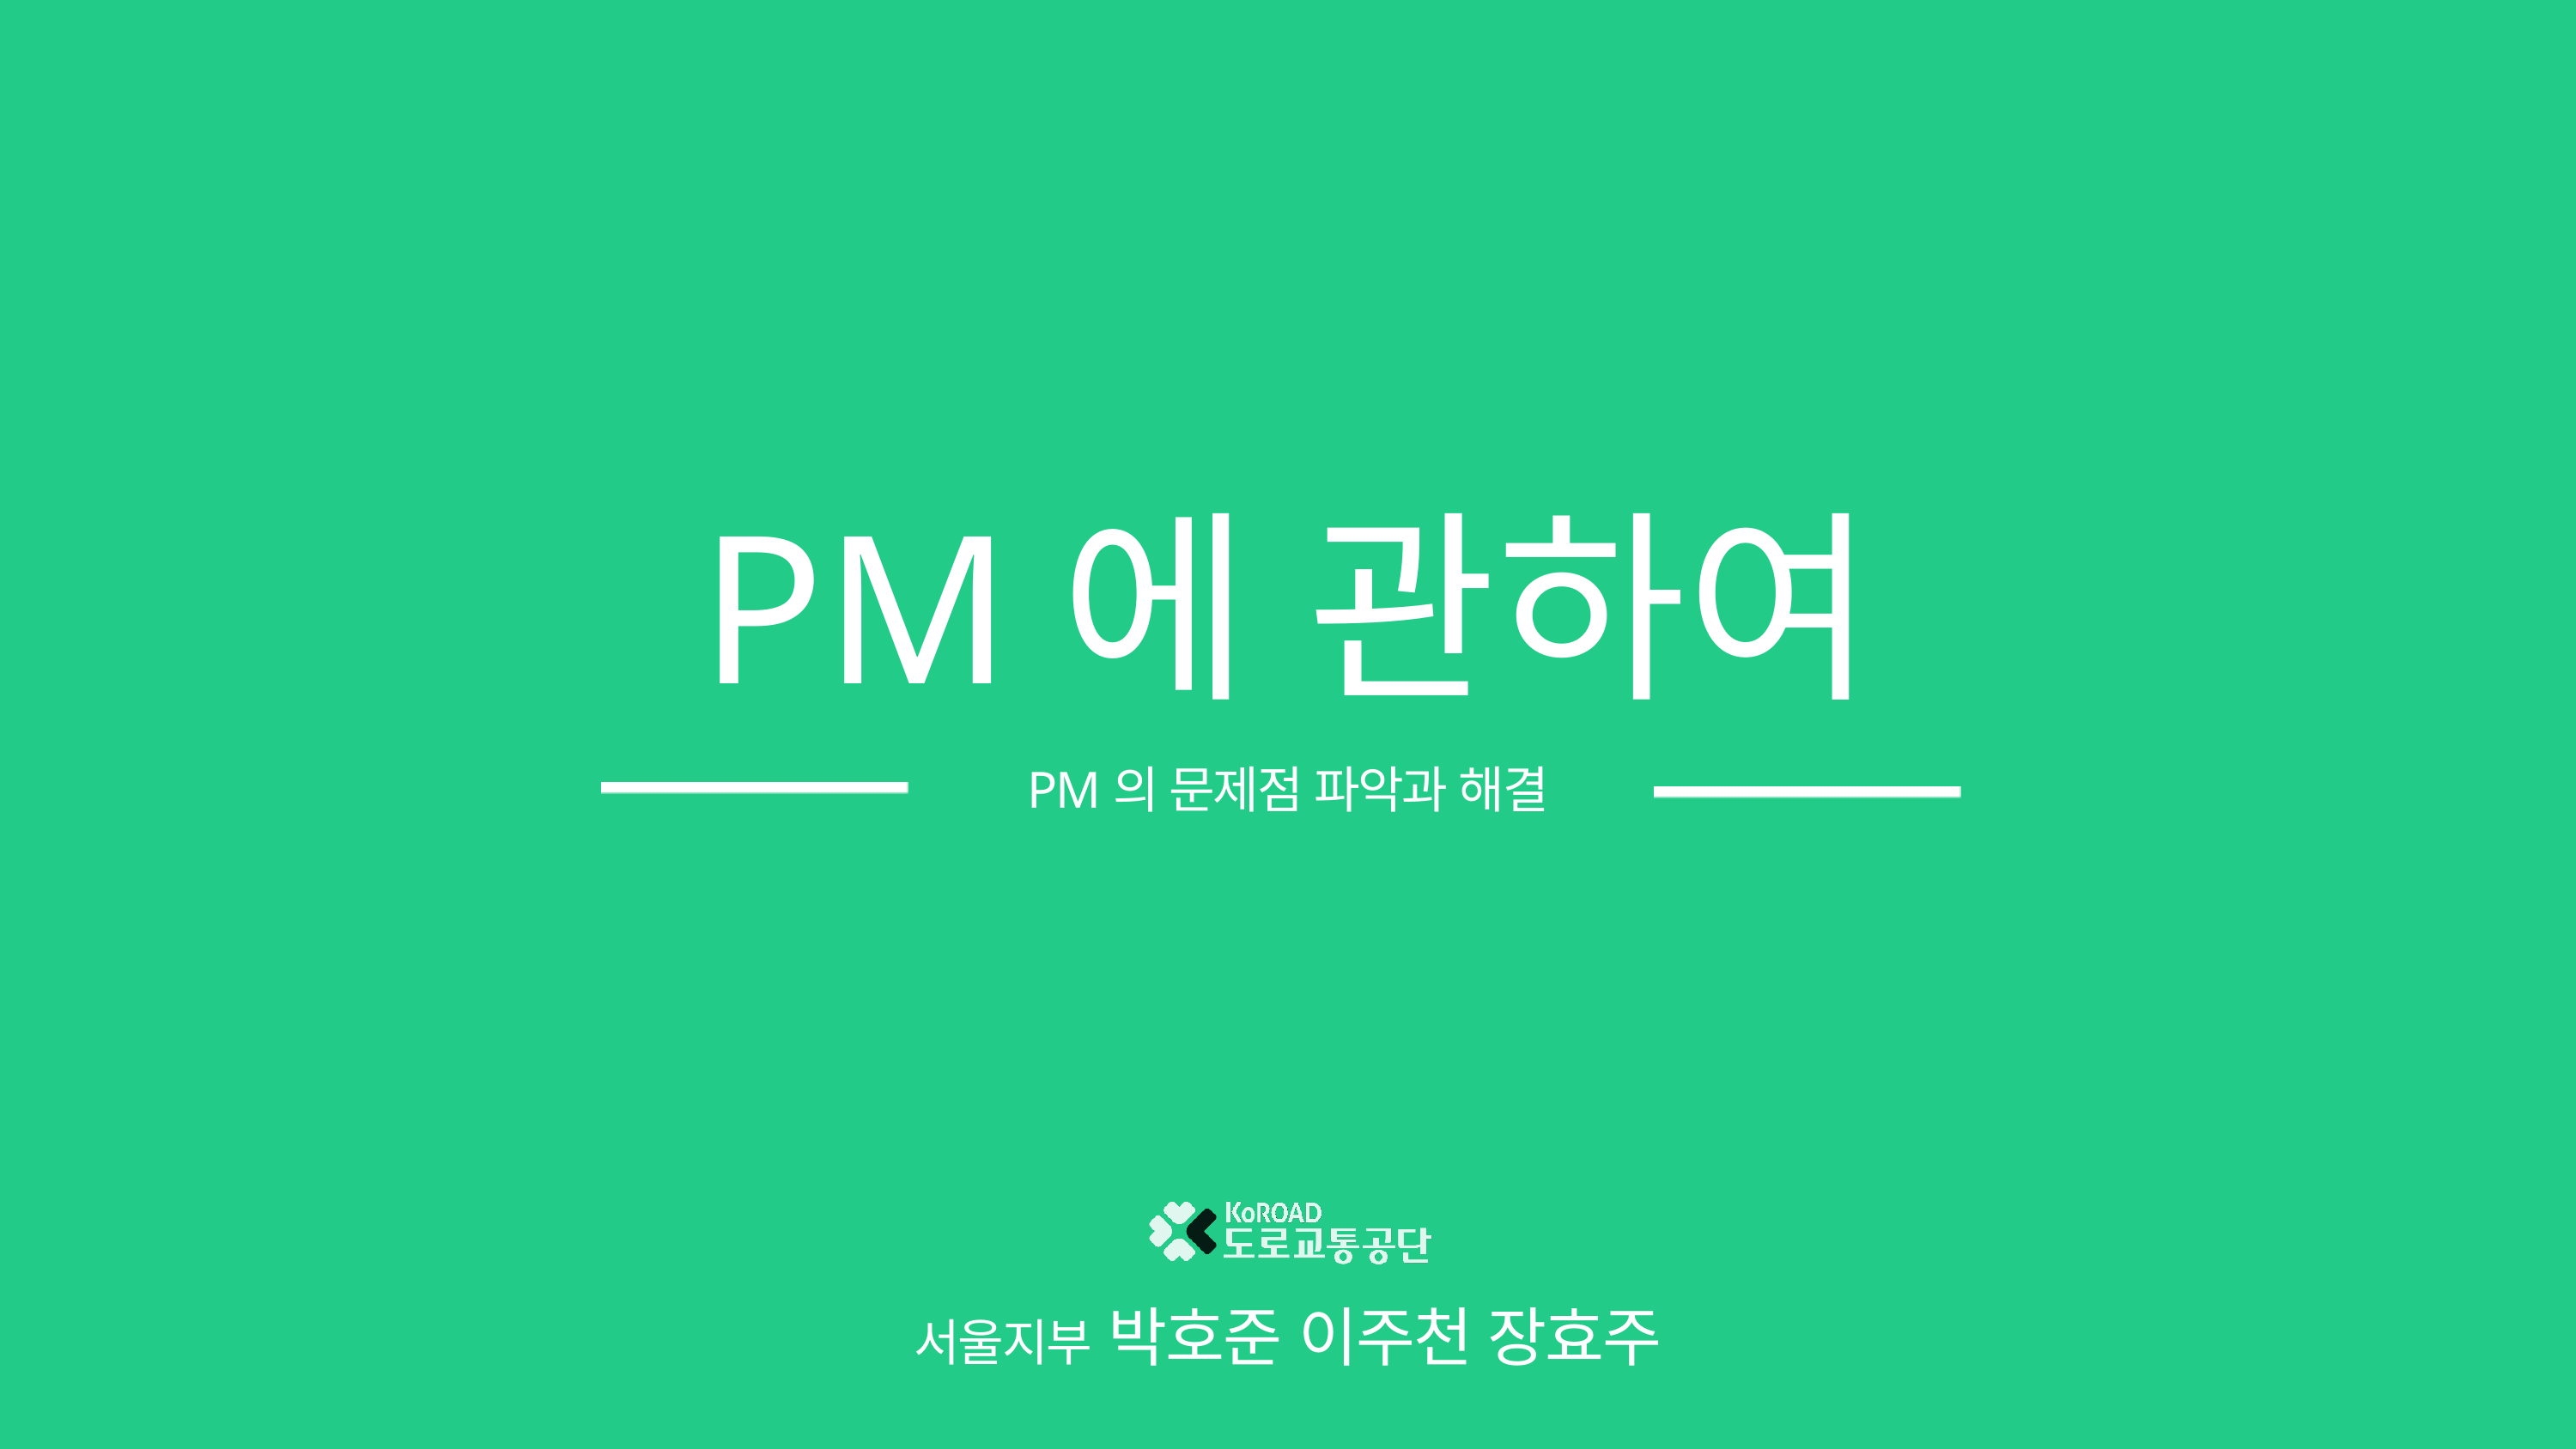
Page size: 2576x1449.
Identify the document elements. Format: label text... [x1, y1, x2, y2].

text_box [1654, 786, 1962, 798]
picture [1116, 1172, 1459, 1294]
text_box 서울지부 박호준 이주천 장효주 [650, 1290, 1925, 1381]
text_box PM에 관하여 [0, 471, 2576, 731]
text_box PM의 문제점 파악과 해결 [650, 752, 1925, 825]
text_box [600, 782, 908, 795]
